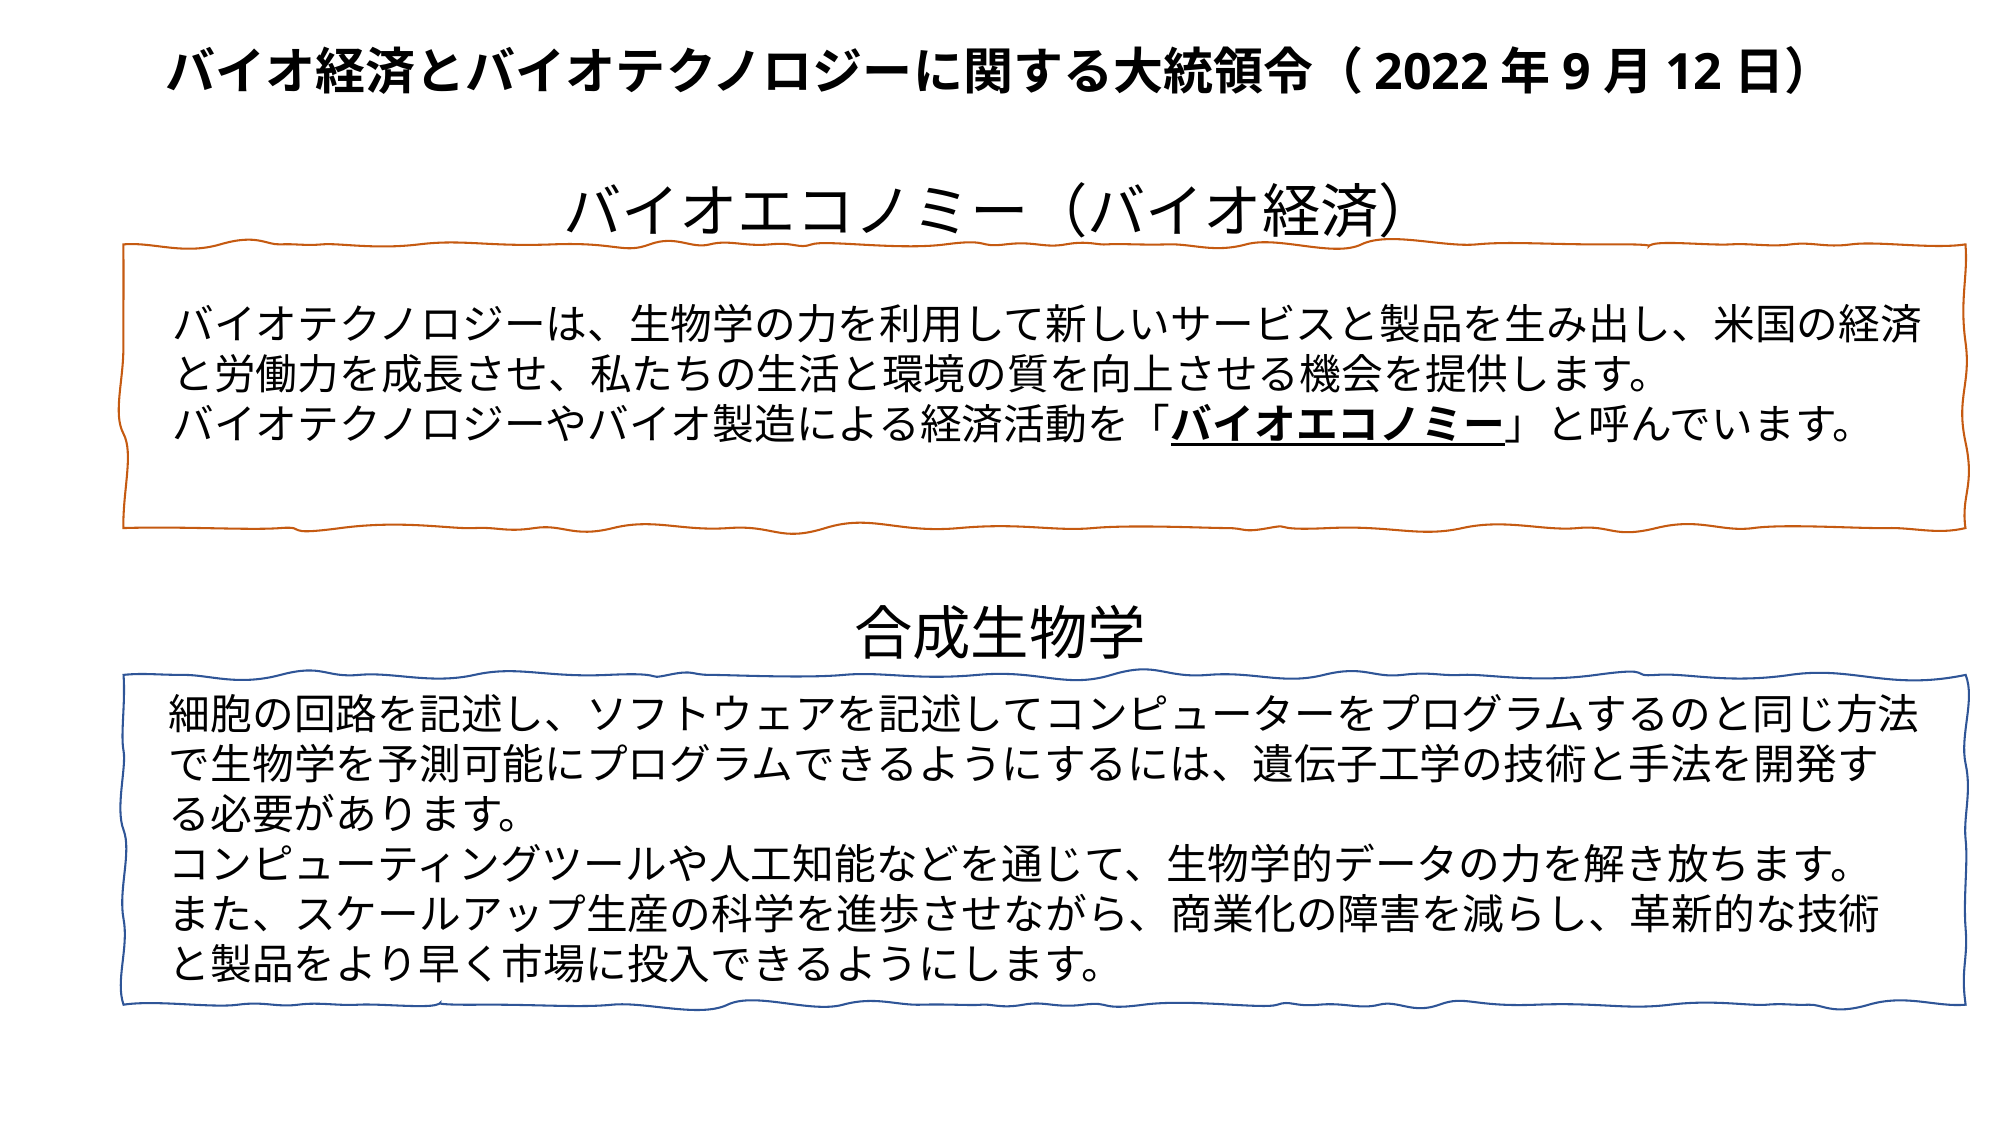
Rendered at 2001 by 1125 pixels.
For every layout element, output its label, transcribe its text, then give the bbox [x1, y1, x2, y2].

text_box バイオ経済とバイオテクノロジーに関する大統領令（2022年9月12日） [0, 31, 2000, 107]
text_box 合成生物学 [532, 589, 1468, 674]
text_box [117, 238, 1970, 535]
text_box [119, 668, 1970, 1012]
text_box バイオエコノミー（バイオ経済） [532, 167, 1468, 247]
